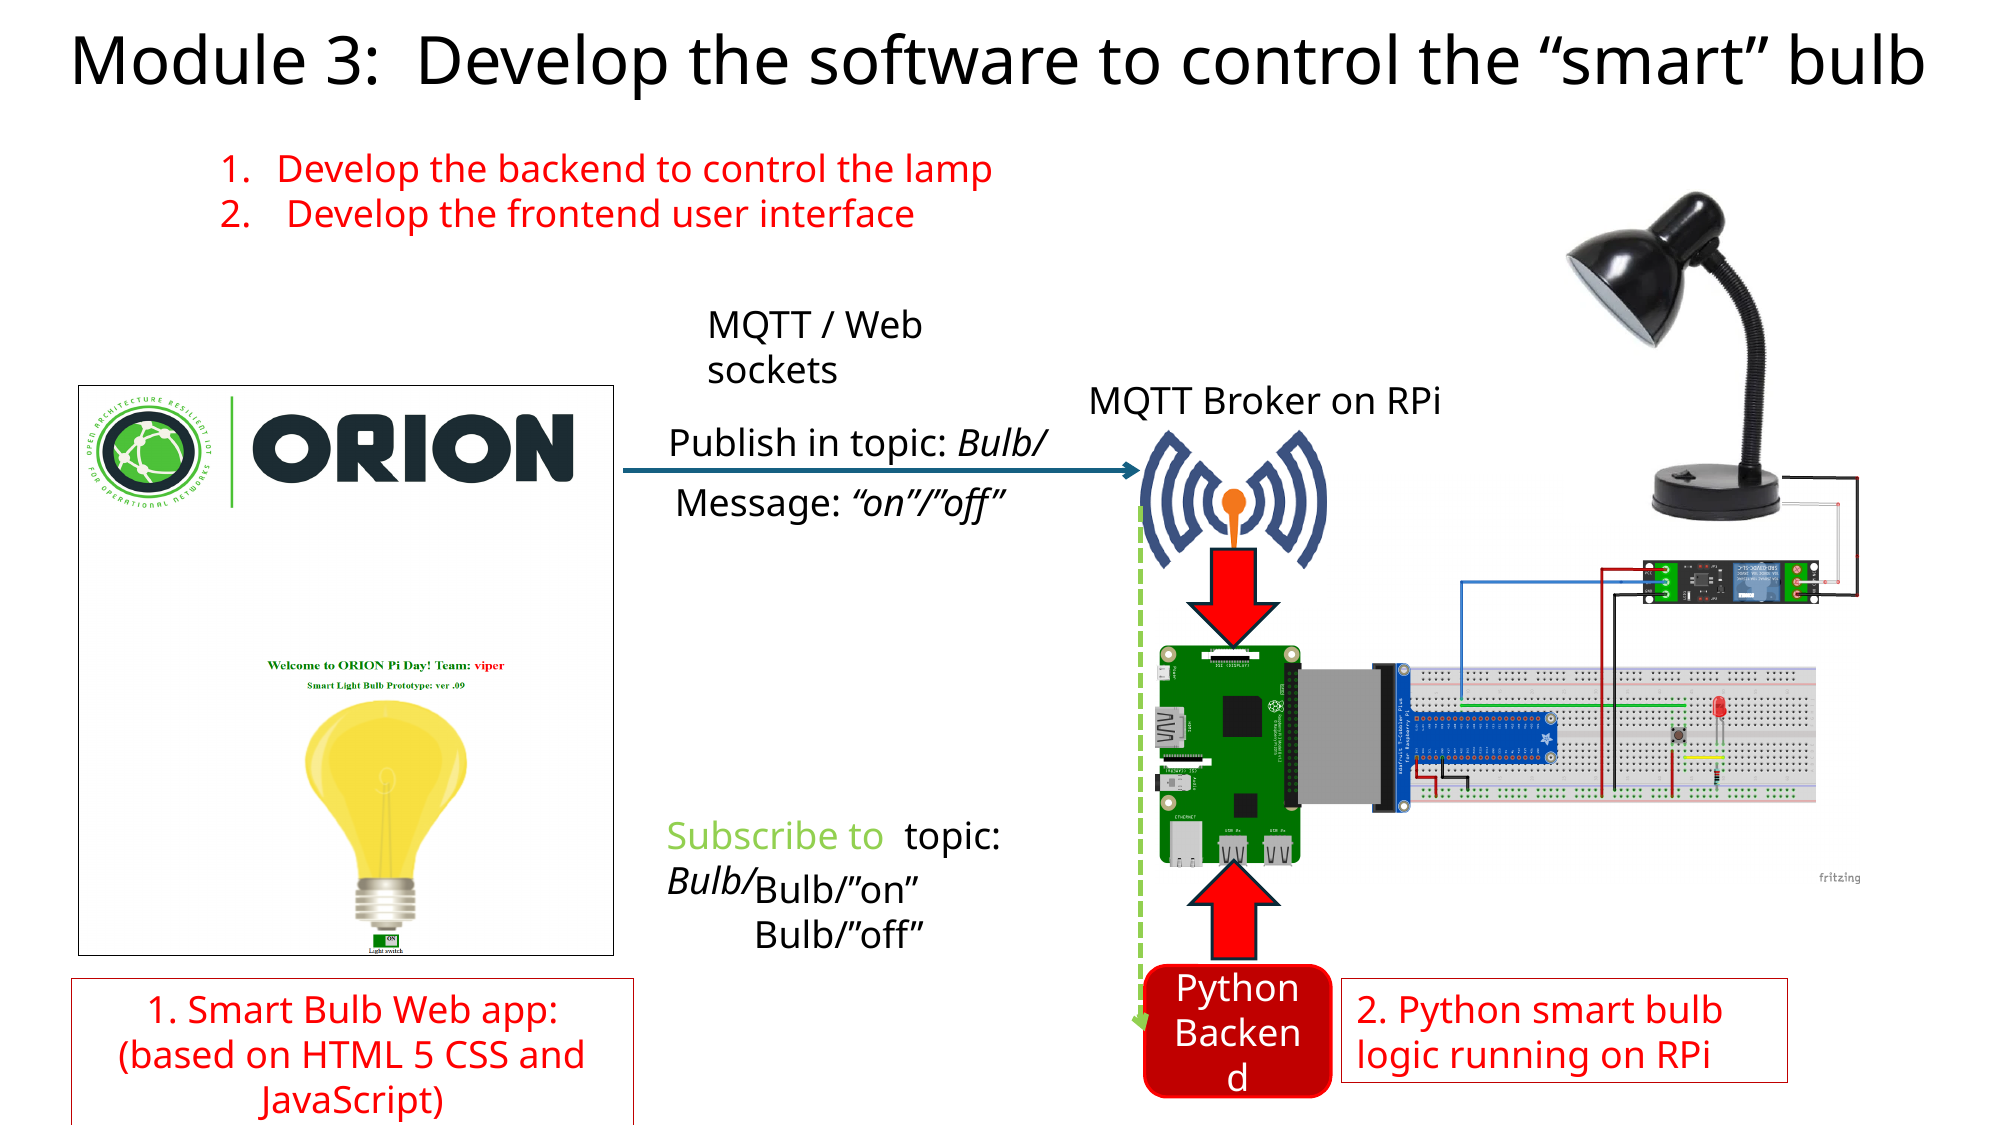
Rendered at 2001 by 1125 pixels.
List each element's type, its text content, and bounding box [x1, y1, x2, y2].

text_box Message: “on”/”off” [659, 472, 1073, 532]
text_box Publish in topic: Bulb/ [653, 411, 1067, 469]
text_box Subscribe to topic: Bulb/ [651, 804, 1096, 910]
text_box [1186, 885, 1282, 961]
text_box 1. Smart Bulb Web app: (based on HTML 5 CSS and JavaScript) [71, 978, 634, 1125]
title Module 3: Develop the software to control the “smart” bulb [0, 6, 2000, 120]
text_box Bulb/”on” Bulb/”off” [739, 910, 1018, 963]
text_box Develop the backend to control the lamp Develop the frontend user interface [205, 137, 1042, 288]
text_box 2. Python smart bulb logic running on RPi [1341, 978, 1788, 1083]
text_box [1139, 505, 1146, 1032]
text_box MQTT / Web sockets [692, 293, 1069, 399]
picture [1139, 188, 1861, 885]
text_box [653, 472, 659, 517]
text_box Python Backend [1143, 963, 1333, 1099]
text_box MQTT Broker on RPi [1073, 369, 1473, 430]
picture [77, 385, 614, 957]
